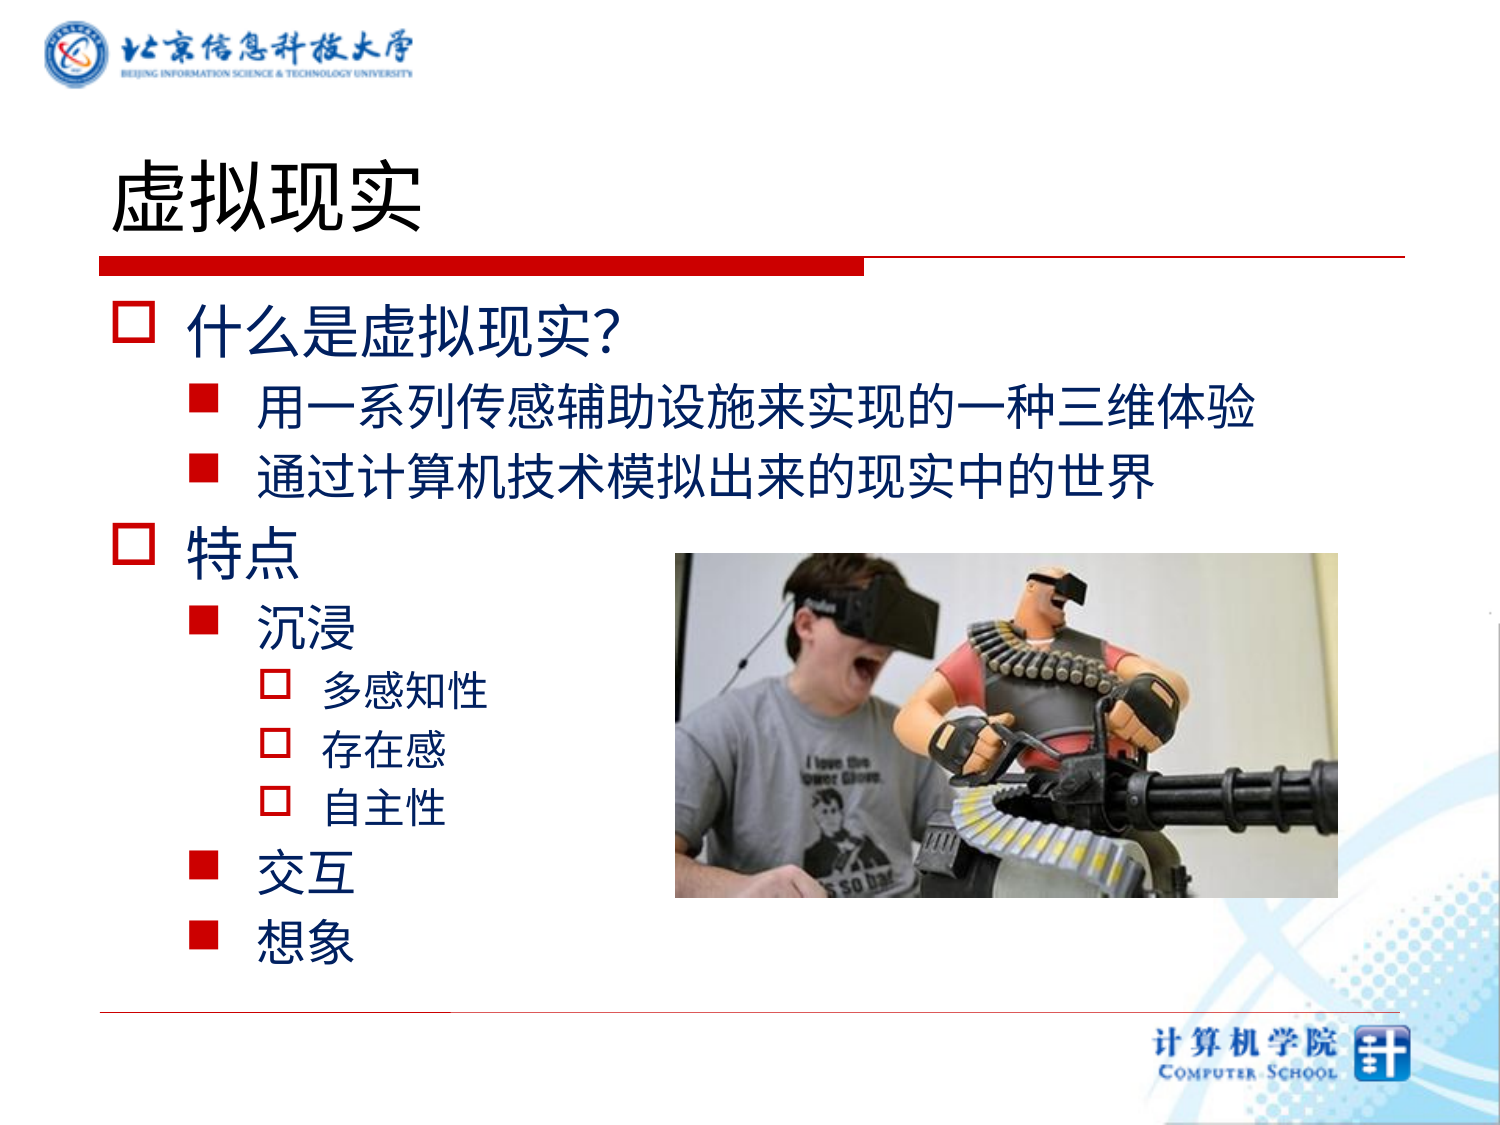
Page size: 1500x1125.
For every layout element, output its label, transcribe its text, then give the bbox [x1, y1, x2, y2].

title 虚拟现实 [93, 49, 1407, 250]
picture [0, 0, 1500, 1125]
list 什么是虚拟现实？ 用一系列传感辅助设施来实现的一种三维体验 通过计算机技术模拟出来的现实中的世界 特点 沉浸 多感知性 存在感 自主性 交互 想象 [92, 287, 1406, 988]
